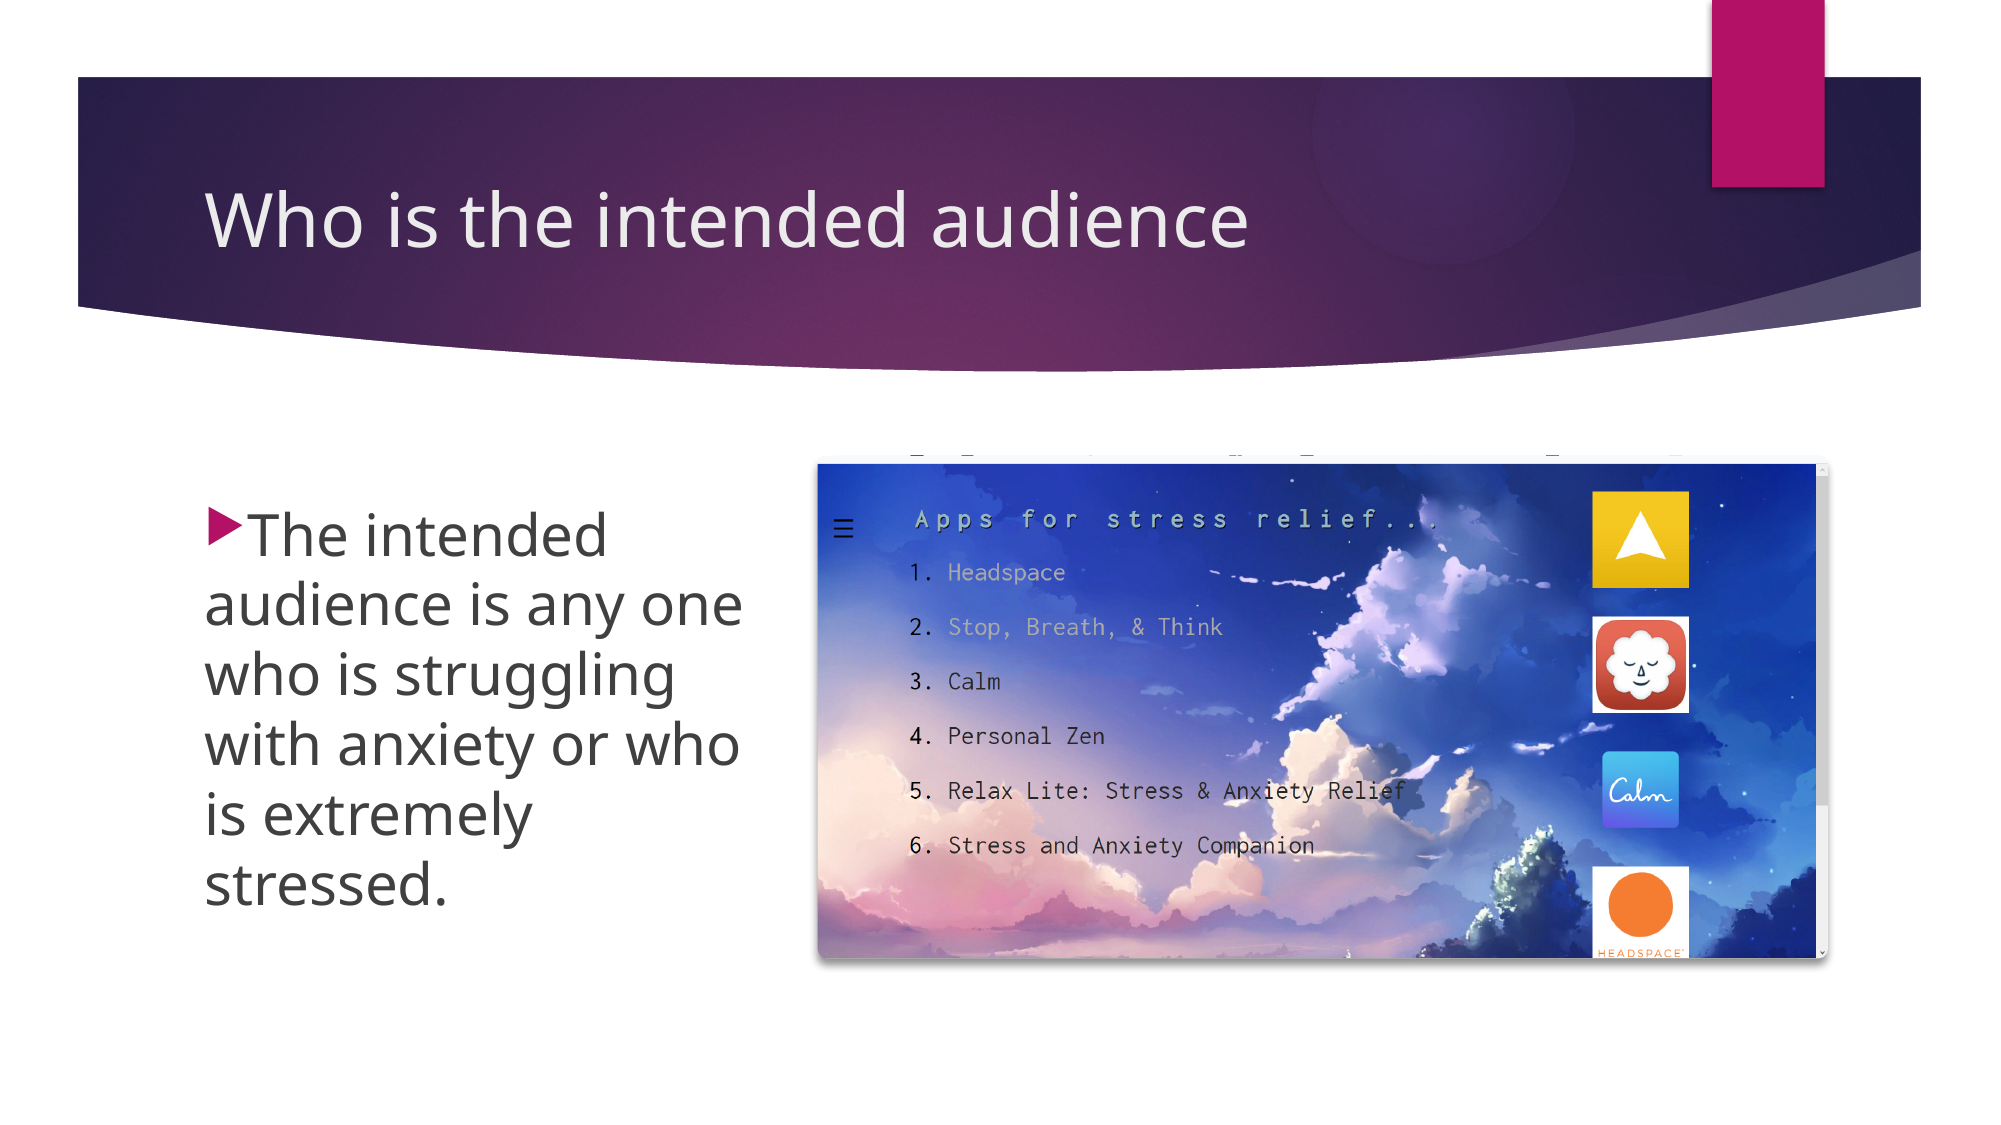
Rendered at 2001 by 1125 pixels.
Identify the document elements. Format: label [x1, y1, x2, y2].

text_box [0, 0, 2000, 1125]
list [817, 455, 1829, 959]
